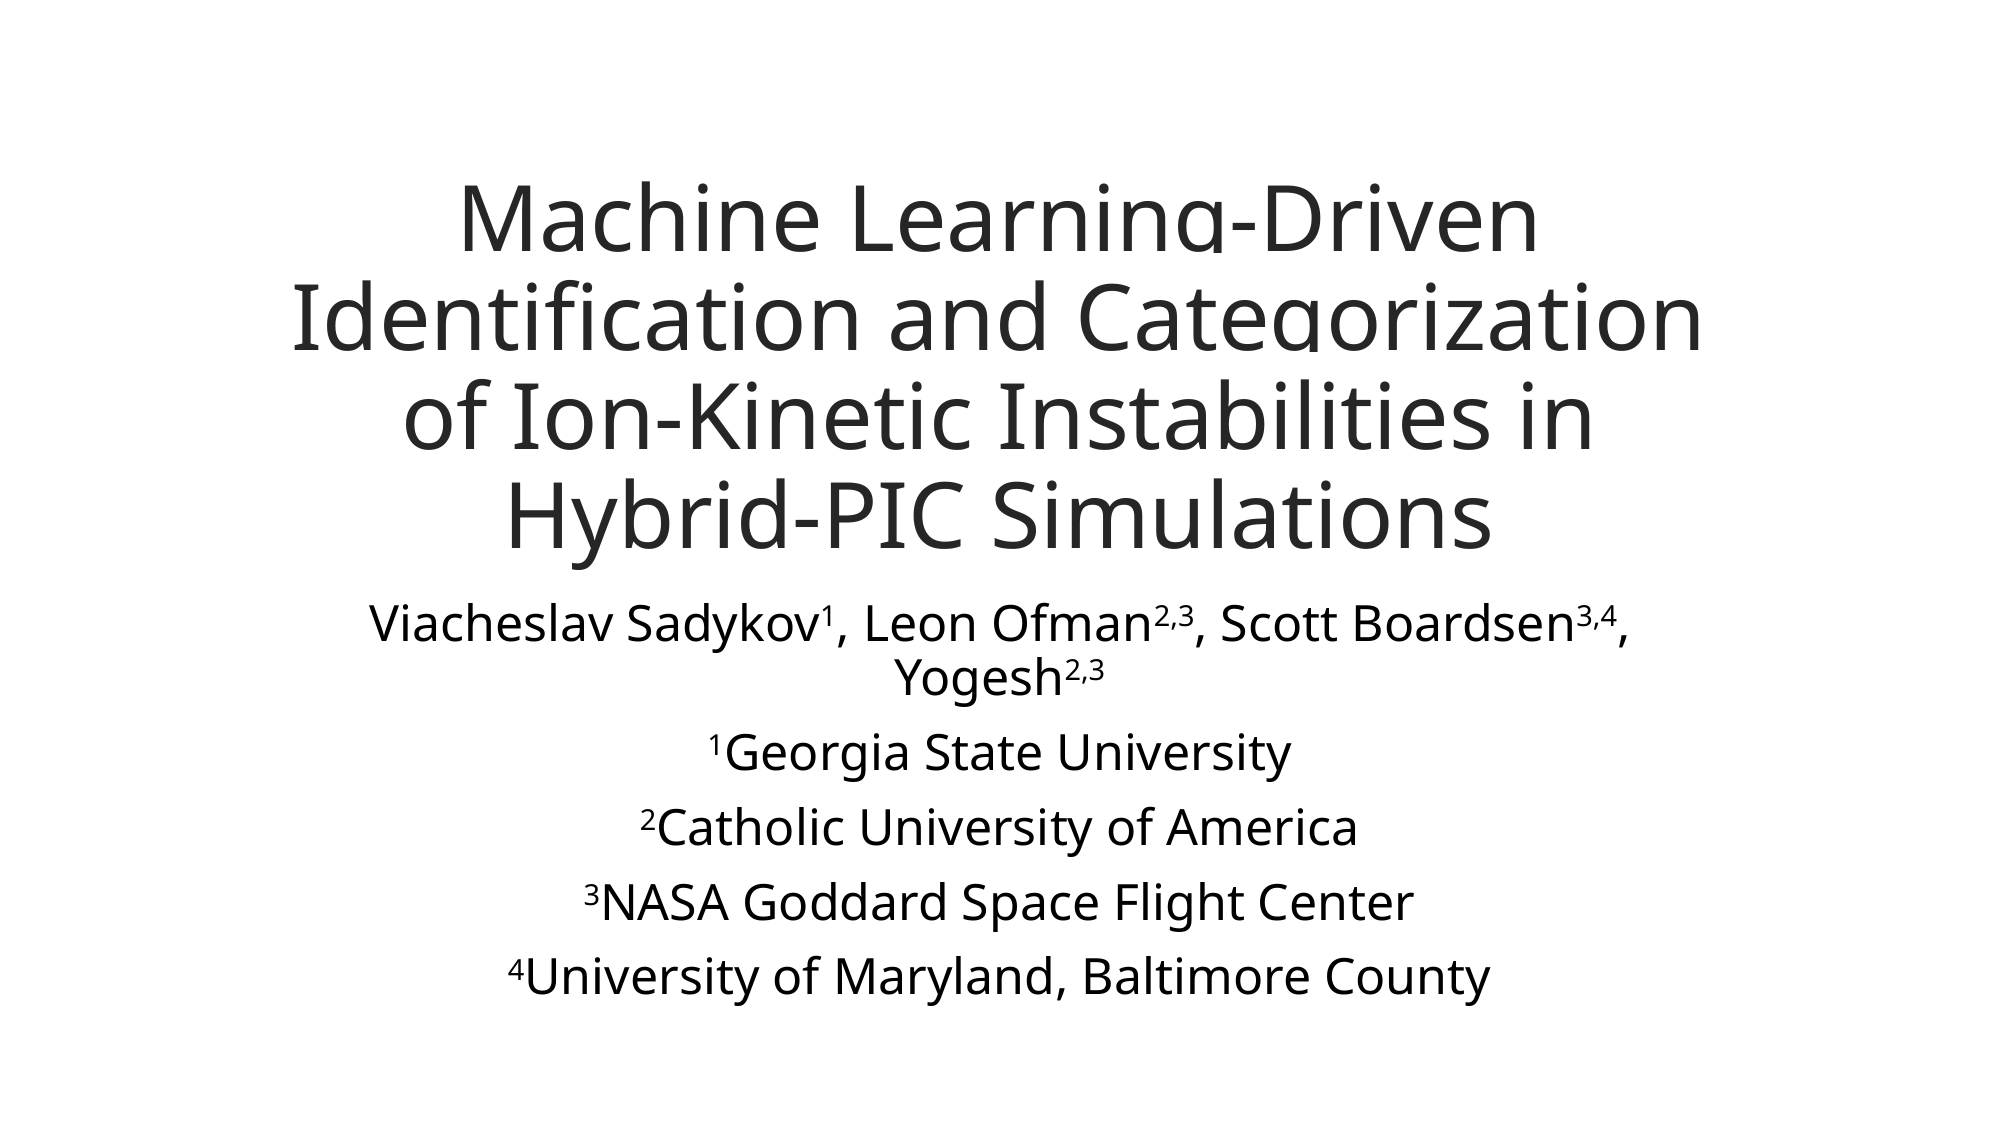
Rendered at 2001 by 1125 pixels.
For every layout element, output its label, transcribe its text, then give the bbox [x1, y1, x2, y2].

subtitle Viacheslav Sadykov1, Leon Ofman2,3, Scott Boardsen3,4, Yogesh2,3 1Georgia State University 2Catholic University of America 3NASA Goddard Space Flight Center 4University of Maryland, Baltimore County [249, 590, 1750, 1046]
title Machine Learning-Driven Identification and Categorization of Ion-Kinetic Instabilities in Hybrid-PIC Simulations [249, 184, 1750, 576]
